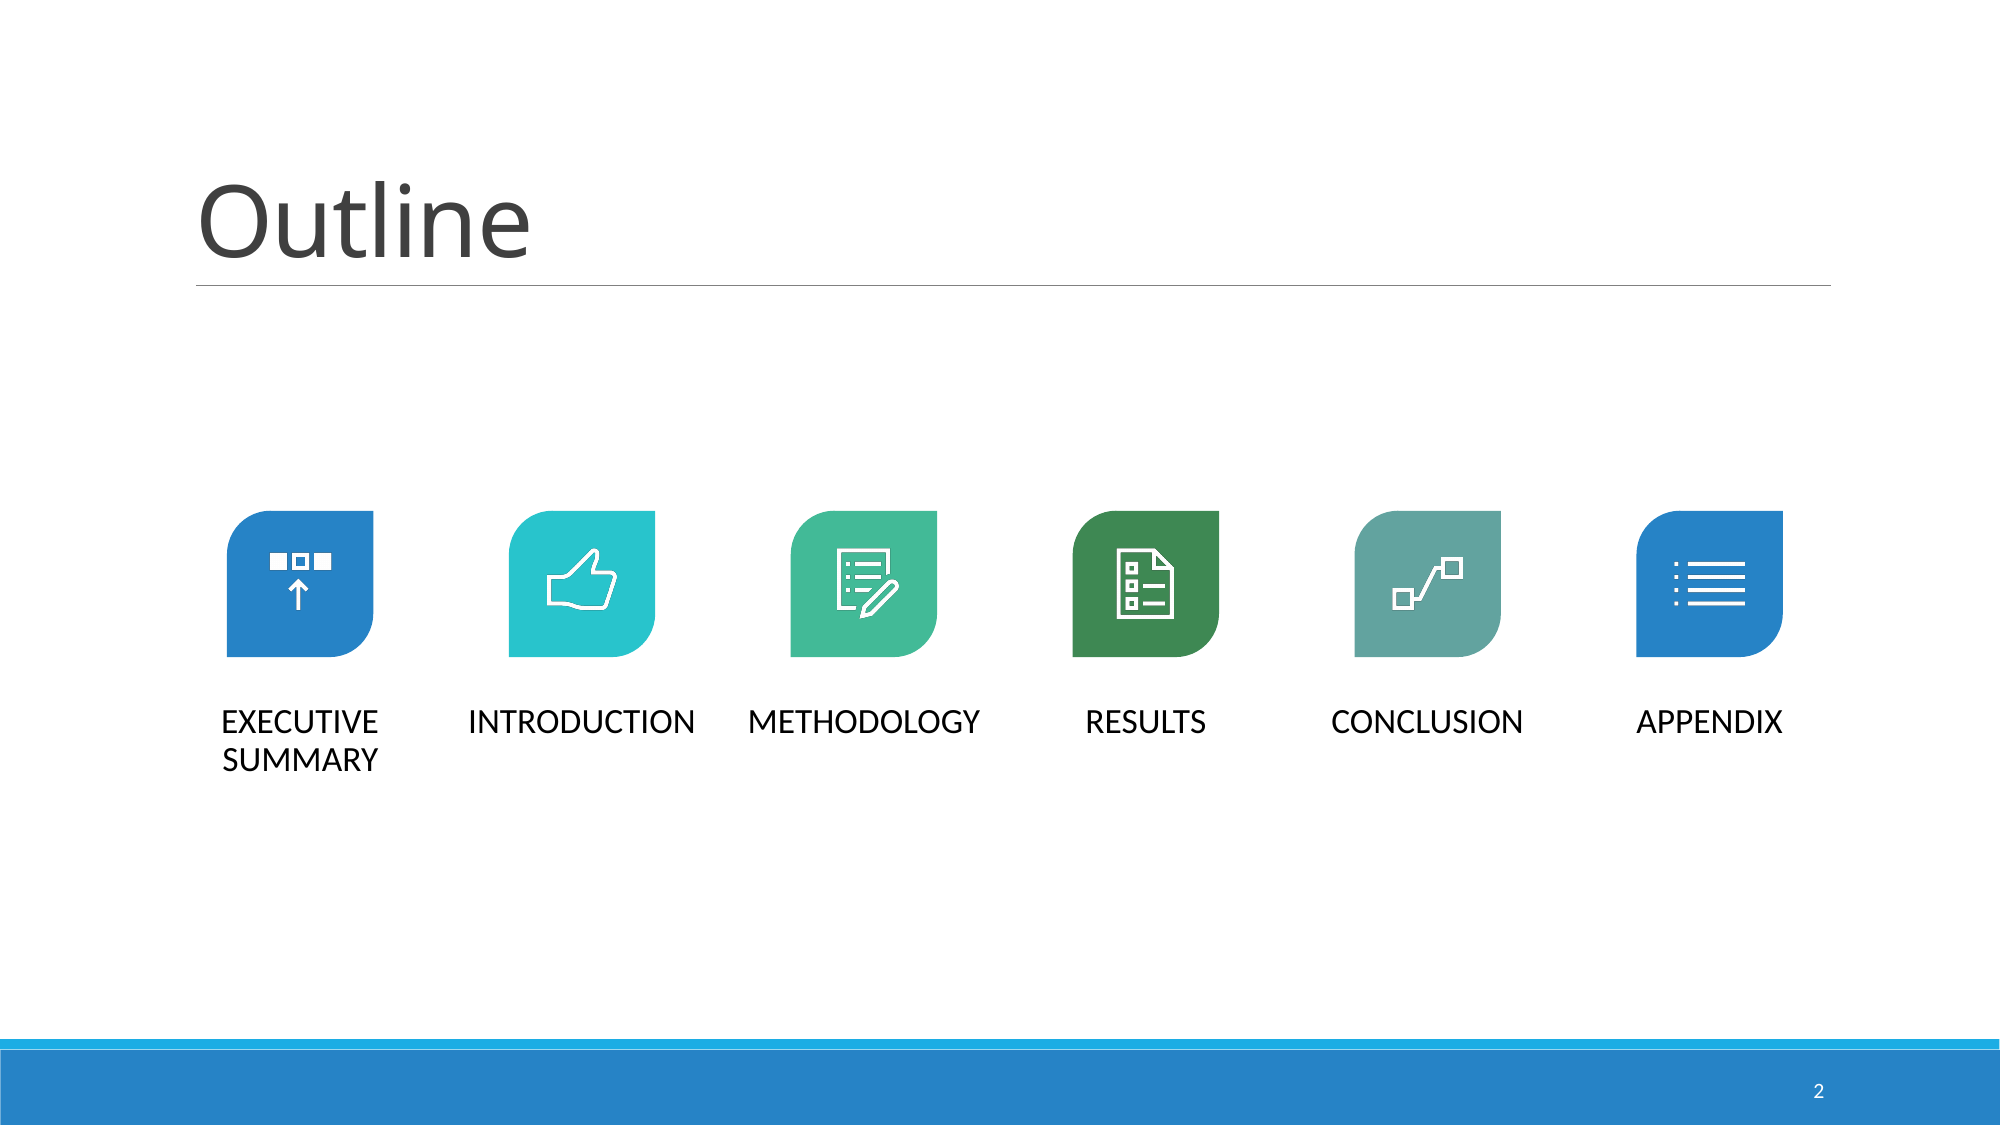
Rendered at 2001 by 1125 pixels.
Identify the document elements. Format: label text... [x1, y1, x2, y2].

text_box Outline [179, 46, 1830, 285]
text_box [179, 343, 1831, 966]
slide_number 2 [1624, 1059, 1840, 1120]
